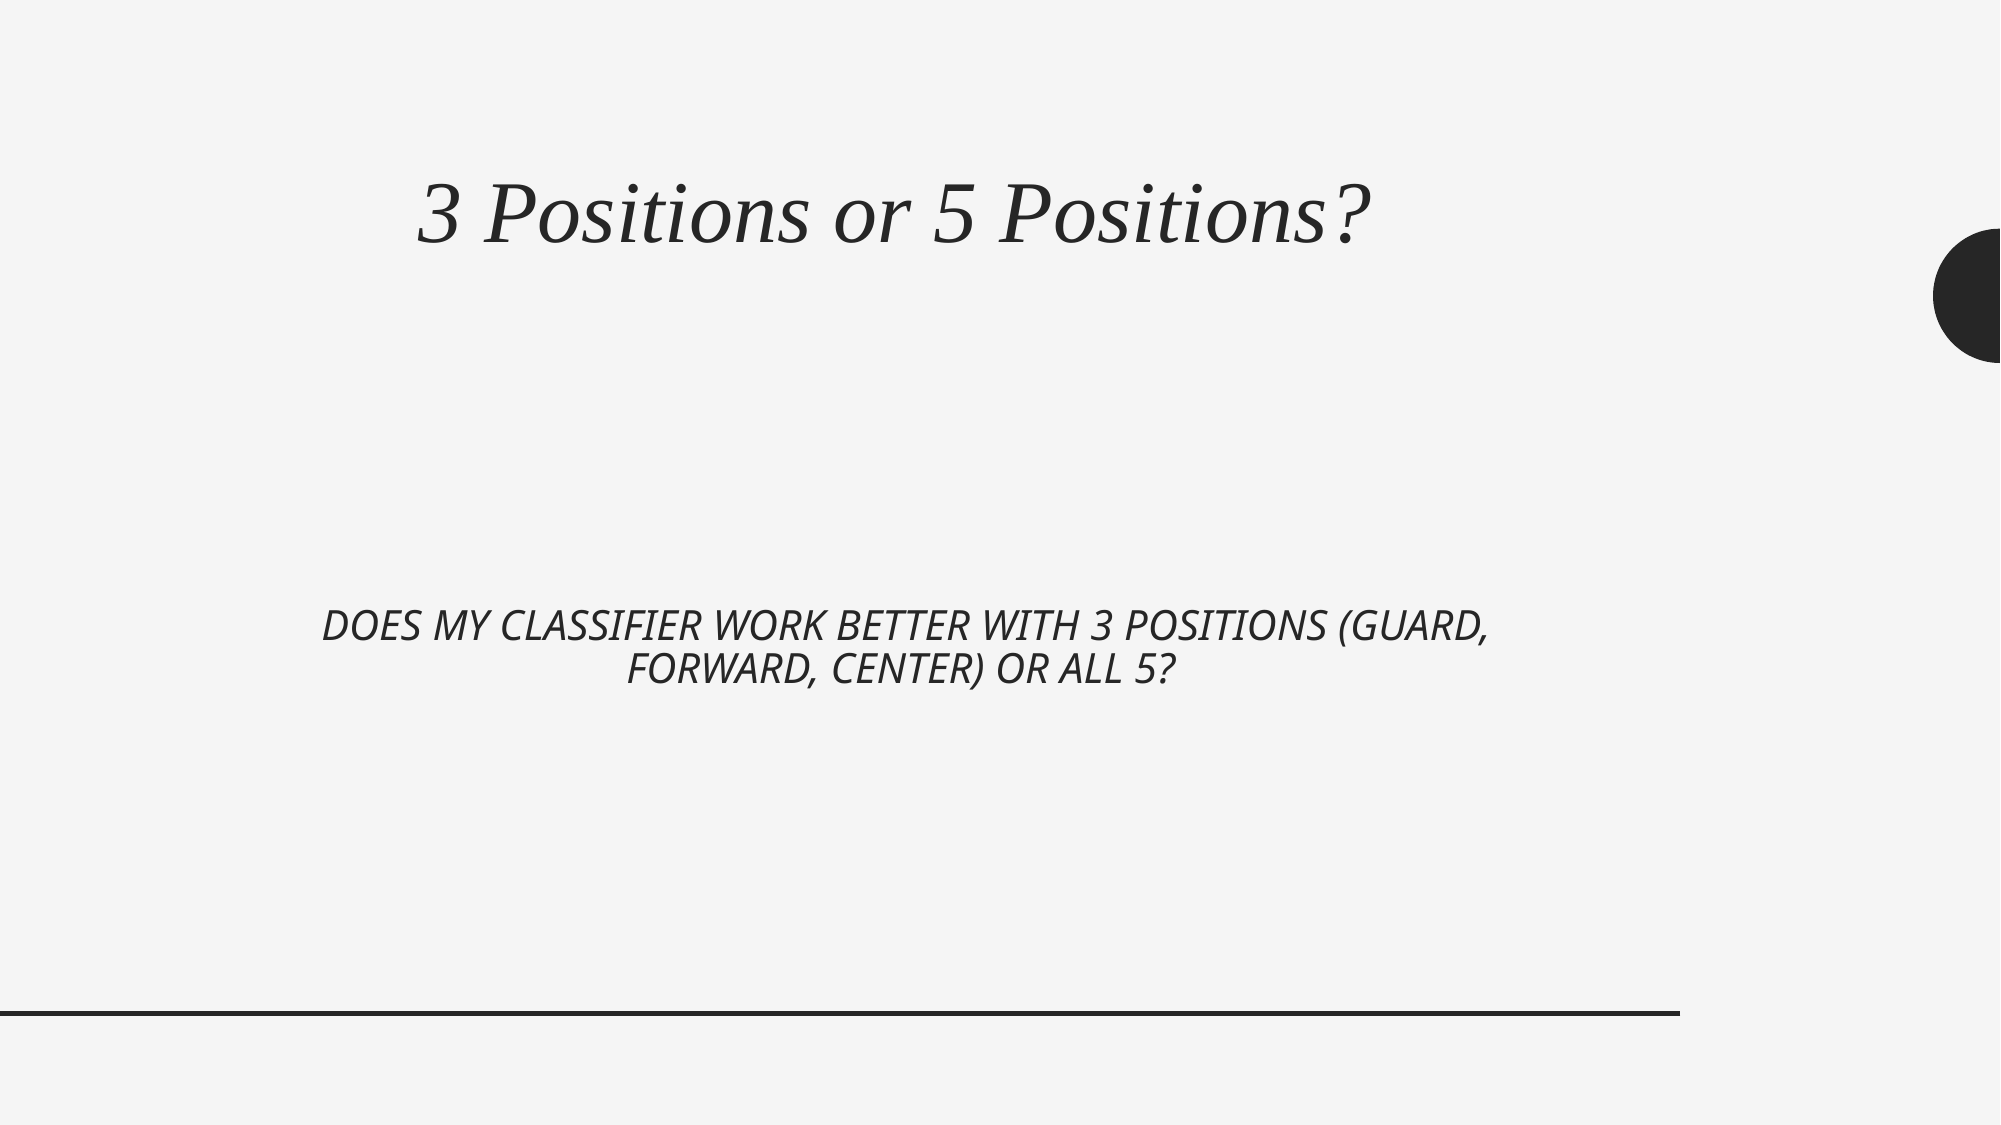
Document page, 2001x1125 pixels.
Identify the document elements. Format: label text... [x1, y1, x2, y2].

title Does my classifier work better with 3 positions (Guard, Forward, Center) or all 5? [225, 599, 1587, 1125]
list 3 Positions or 5 Positions? [217, 133, 1596, 268]
